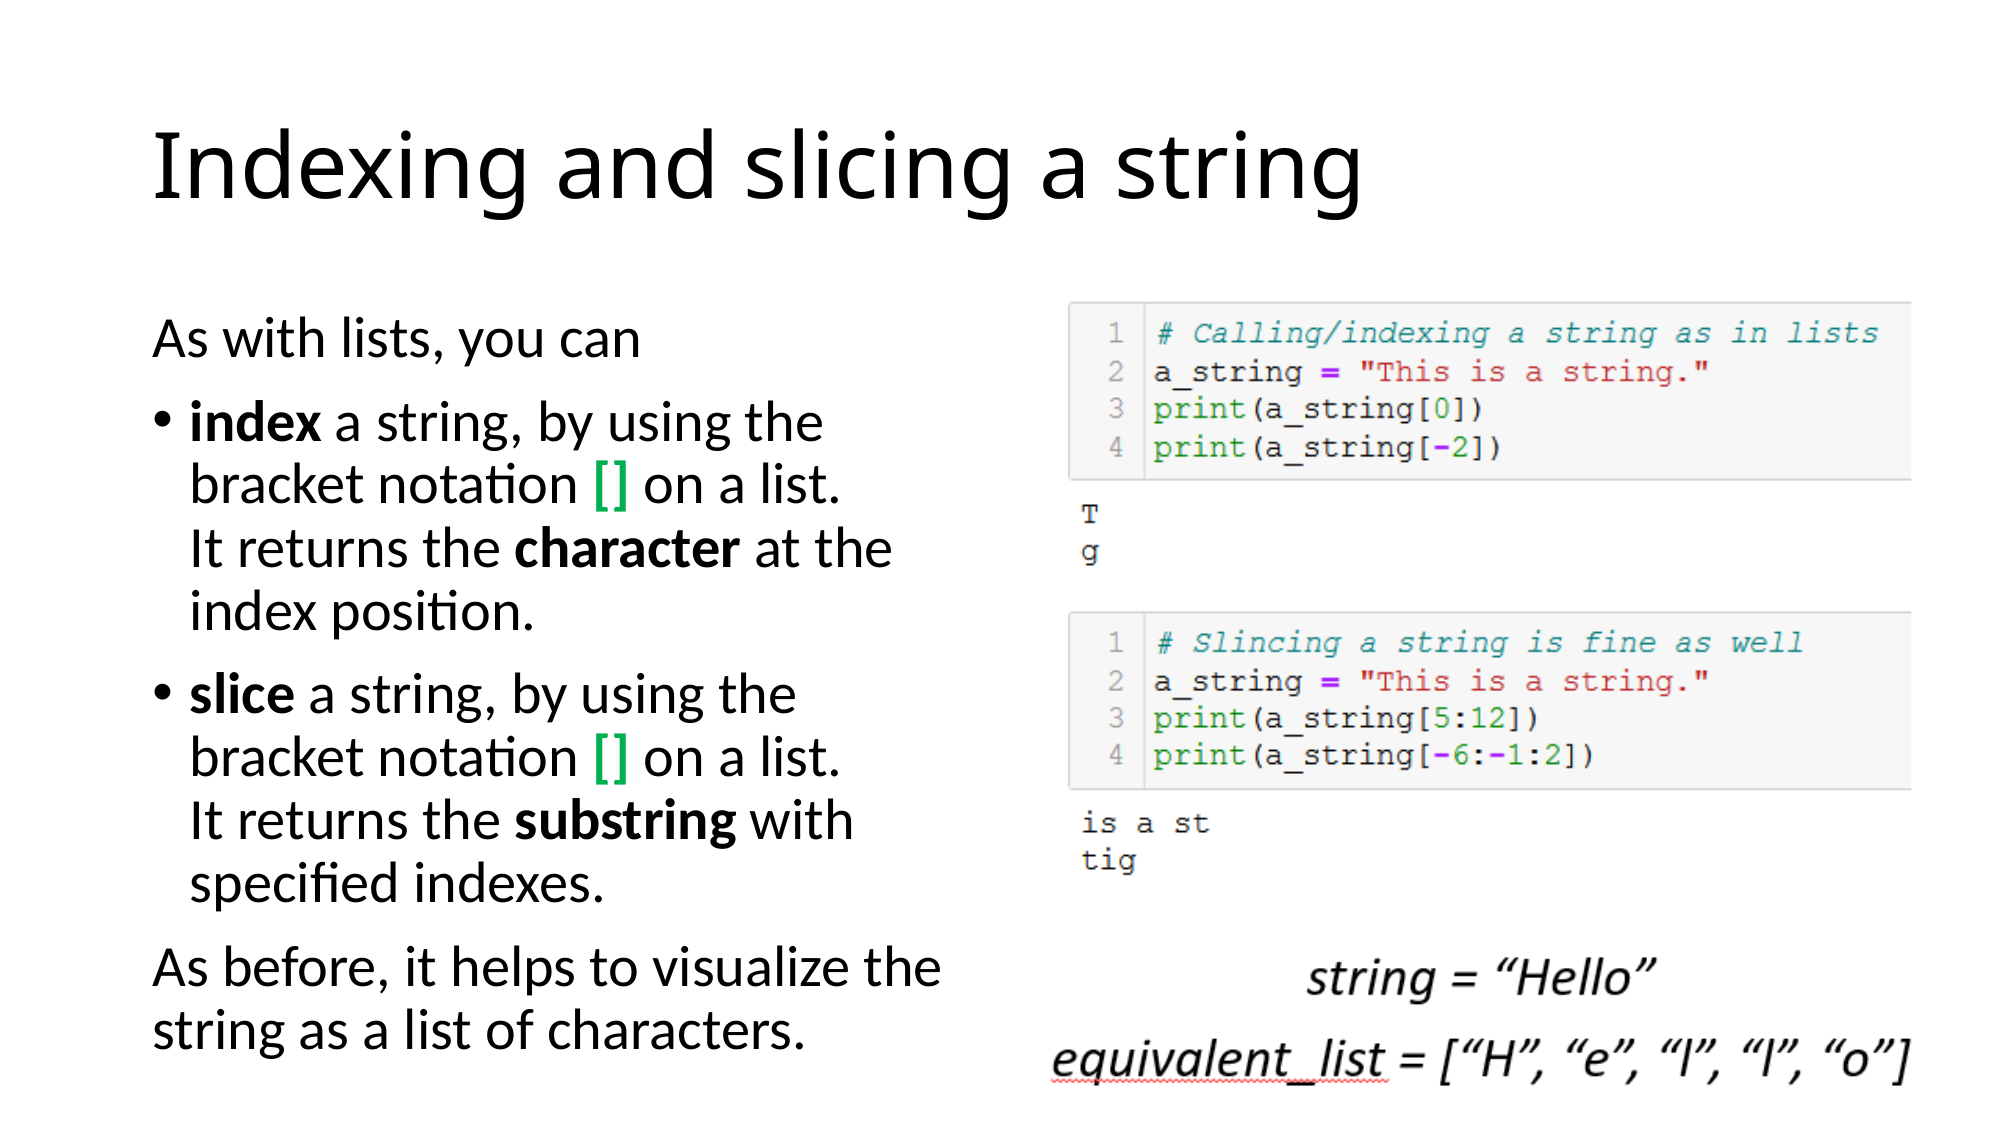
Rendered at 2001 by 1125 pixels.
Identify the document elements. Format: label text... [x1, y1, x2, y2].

title Indexing and slicing a string [137, 59, 1863, 278]
picture [1067, 299, 1912, 894]
picture [1012, 942, 1941, 1125]
list As with lists, you can index a string, by using the bracket notation [] on a list. It returns the character at the index position. slice a string, by using the bracket notation [] on a list. It returns the substring with specified indexes. As before, it helps to visualize the string as a list of characters. [137, 299, 988, 1125]
